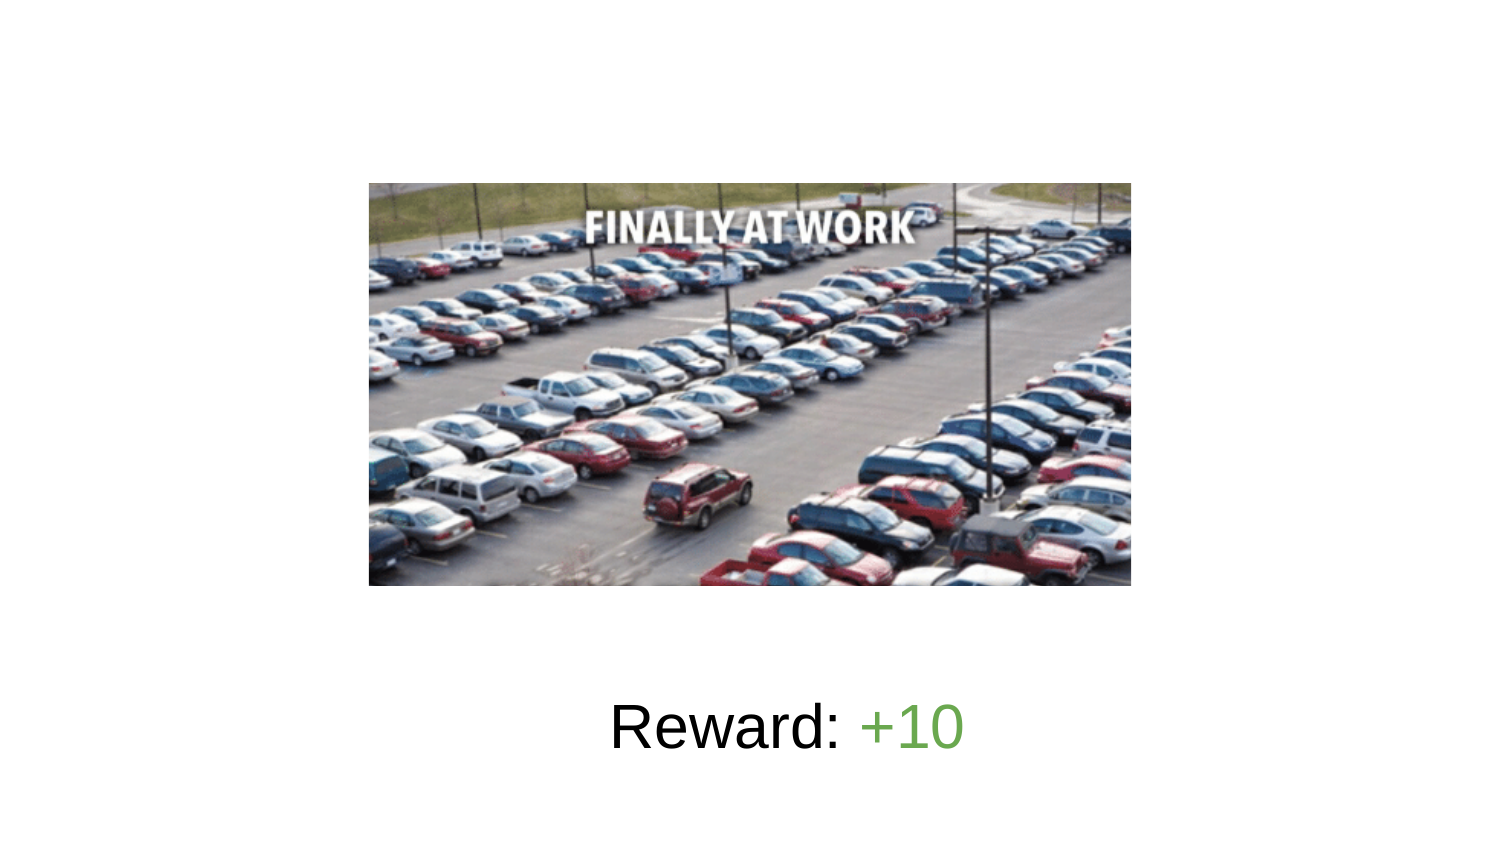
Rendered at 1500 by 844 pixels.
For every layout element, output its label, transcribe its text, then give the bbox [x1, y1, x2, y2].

picture [368, 183, 1132, 586]
list Reward: +10 [0, 660, 1500, 844]
